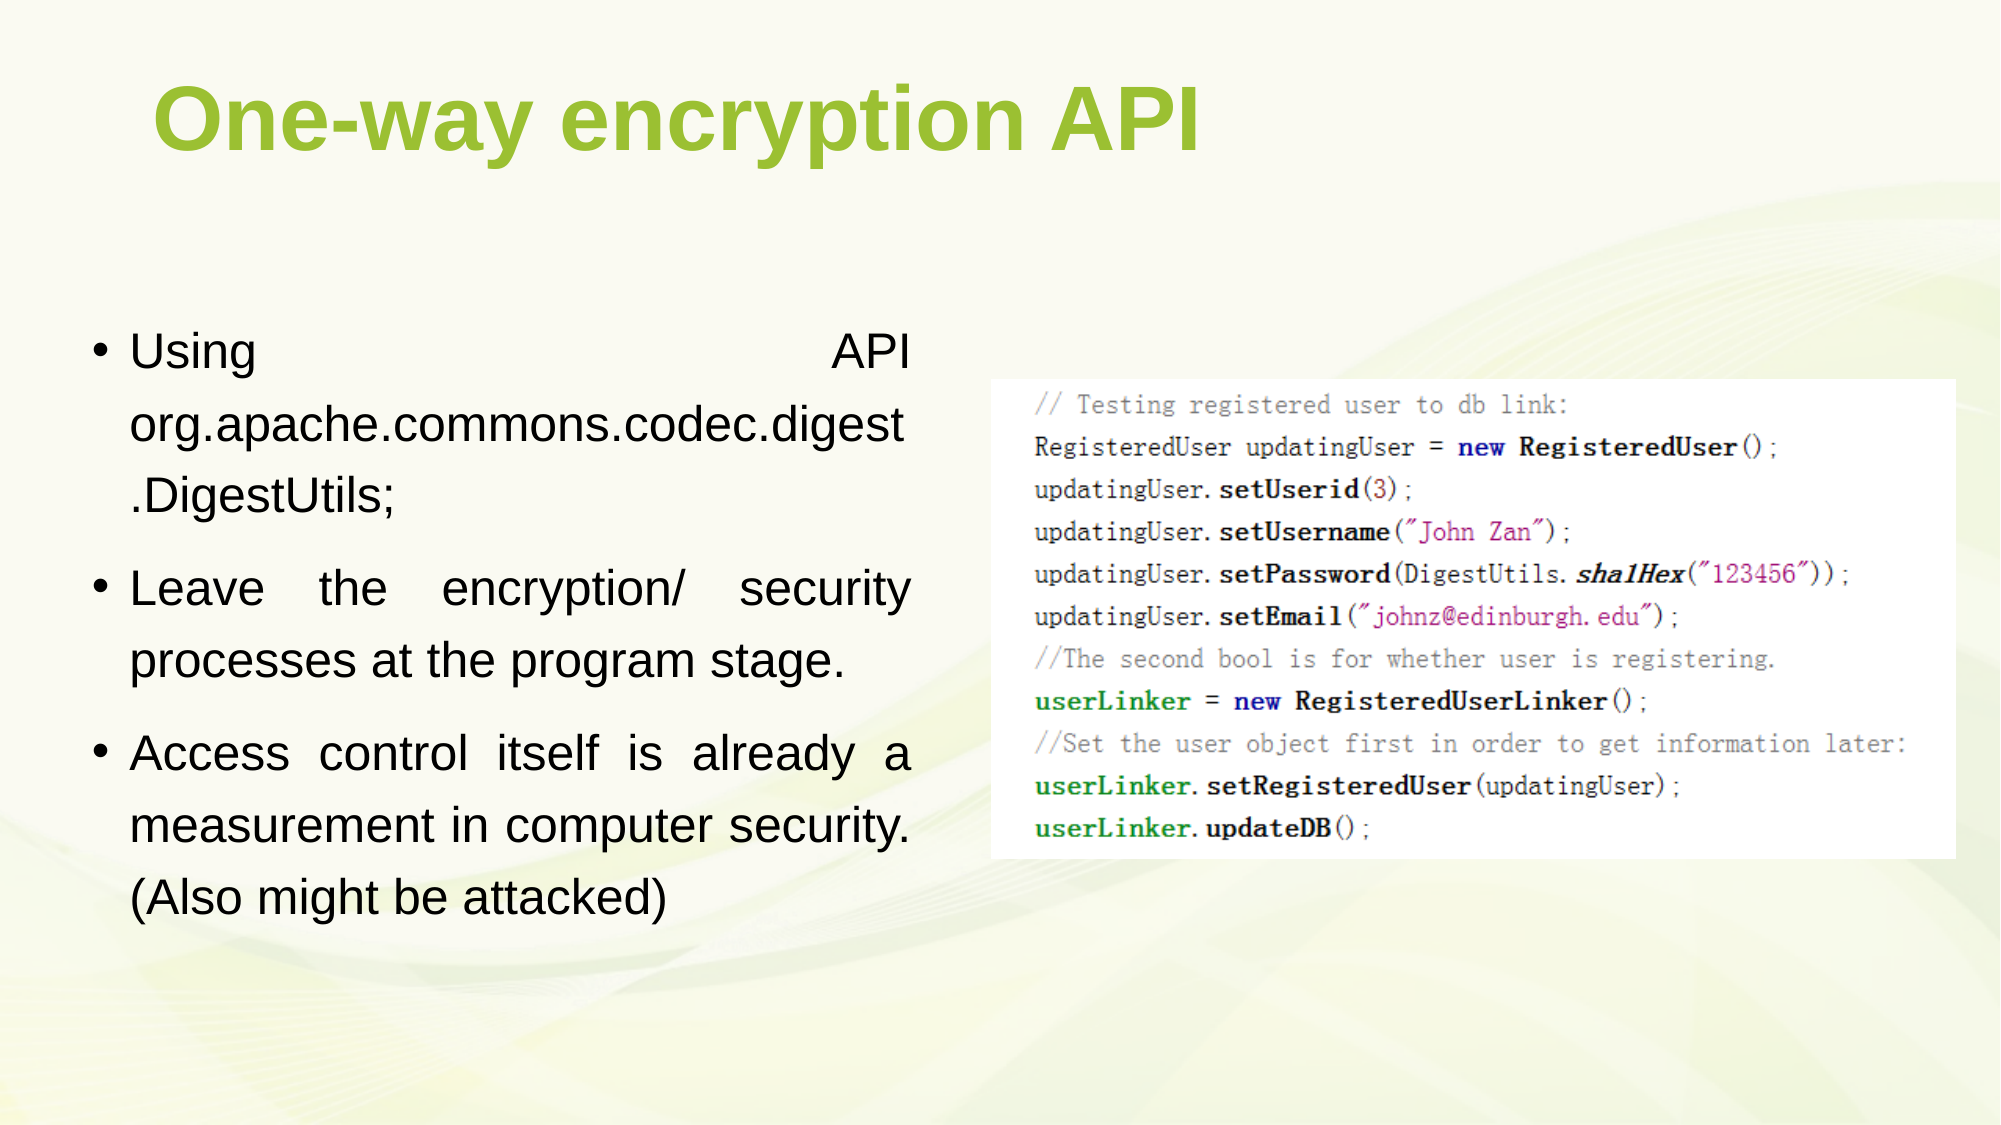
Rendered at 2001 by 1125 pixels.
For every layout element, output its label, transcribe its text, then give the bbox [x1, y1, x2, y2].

title One-way encryption API [137, 38, 1863, 204]
picture [0, 0, 2001, 1125]
list Using API org.apache.commons.codec.digest.DigestUtils; Leave the encryption/ security processes at the program stage. Access control itself is already a measurement in computer security. (Also might be attacked) [76, 299, 927, 1014]
